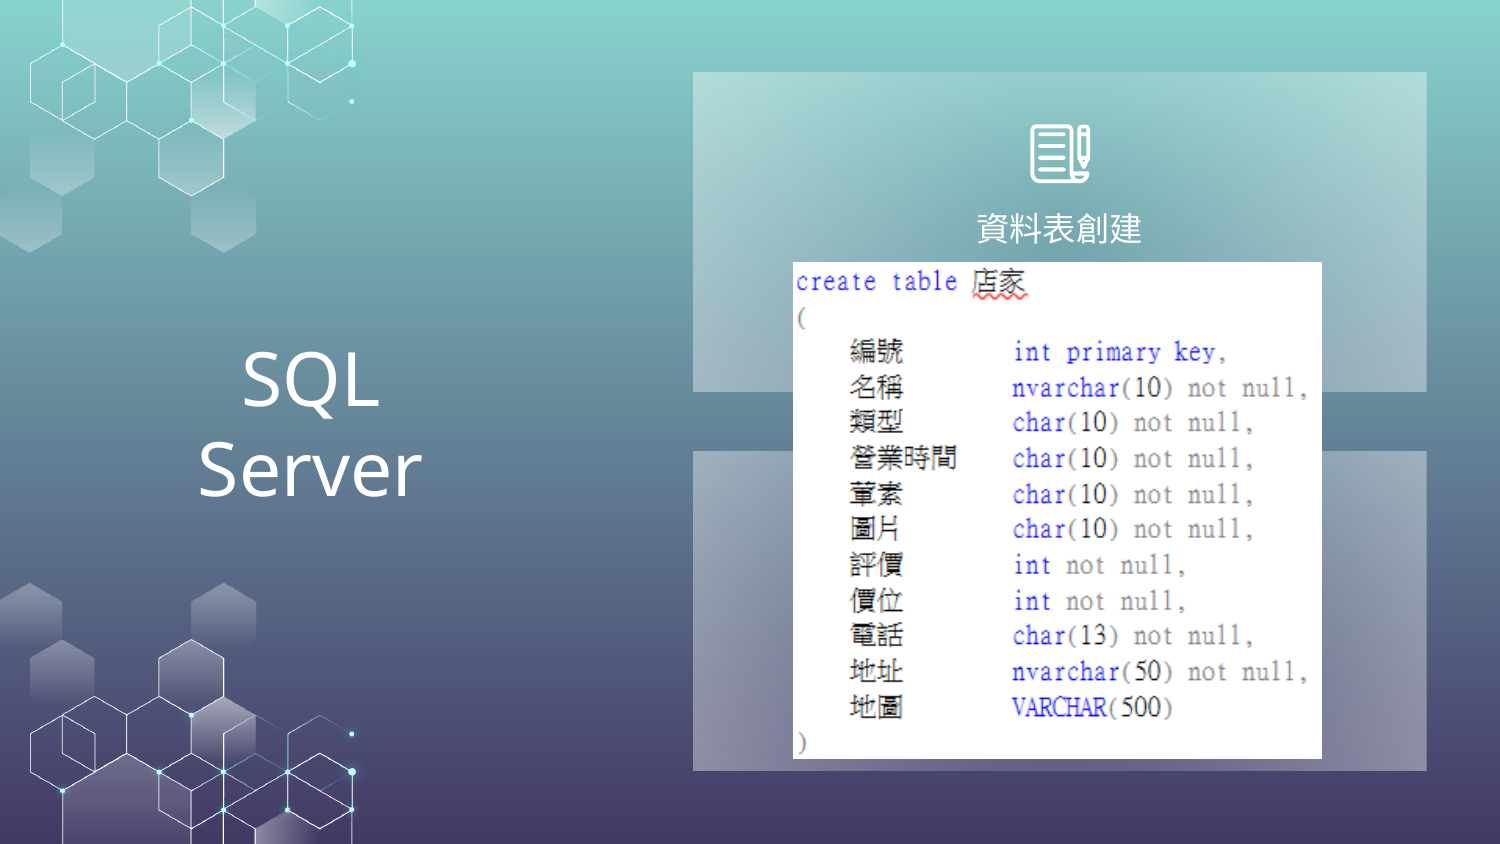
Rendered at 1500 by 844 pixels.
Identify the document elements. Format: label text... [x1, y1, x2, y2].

title SQL Server [75, 316, 547, 530]
picture [0, 582, 375, 844]
picture [0, 0, 375, 253]
picture [793, 262, 1322, 759]
title 資料表創建 [793, 219, 1326, 263]
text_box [1030, 123, 1091, 184]
